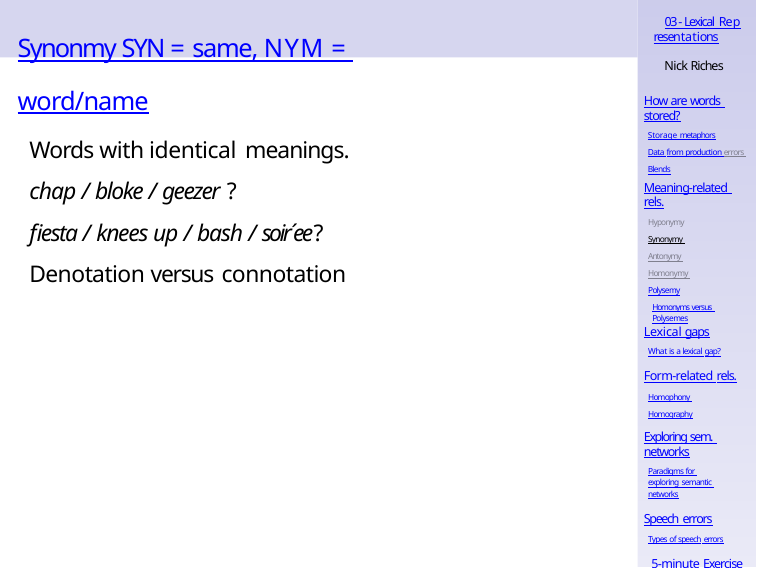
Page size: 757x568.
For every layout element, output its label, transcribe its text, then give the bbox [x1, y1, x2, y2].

text_box [0, 0, 638, 58]
text_box Meaning-related rels. Hyponymy Synonymy Antonymy Homonymy Polysemy Homonyms versus Polysemes [641, 179, 736, 312]
text_box Nick Riches [662, 56, 732, 73]
text_box Lexical gaps What is a lexical gap? Form-related rels. Homophony Homography Exploring sem. networks Paradigms for exploring semantic networks Speech errors Types of speech errors 5-minute Exercise 13 / 35 Bibliography [641, 312, 745, 568]
text_box How are words stored? Storage metaphors Data from production errors Blends [641, 92, 754, 176]
title Synonmy SYN = same, NYM = word/name [11, 15, 446, 124]
picture [637, 0, 756, 567]
text_box Words with identical meanings. chap / bloke / geezer ? fiesta / knees up / bash / soir´ee? Denotation versus connotation [27, 119, 353, 287]
text_box 03 - Lexical Representations [651, 13, 743, 46]
